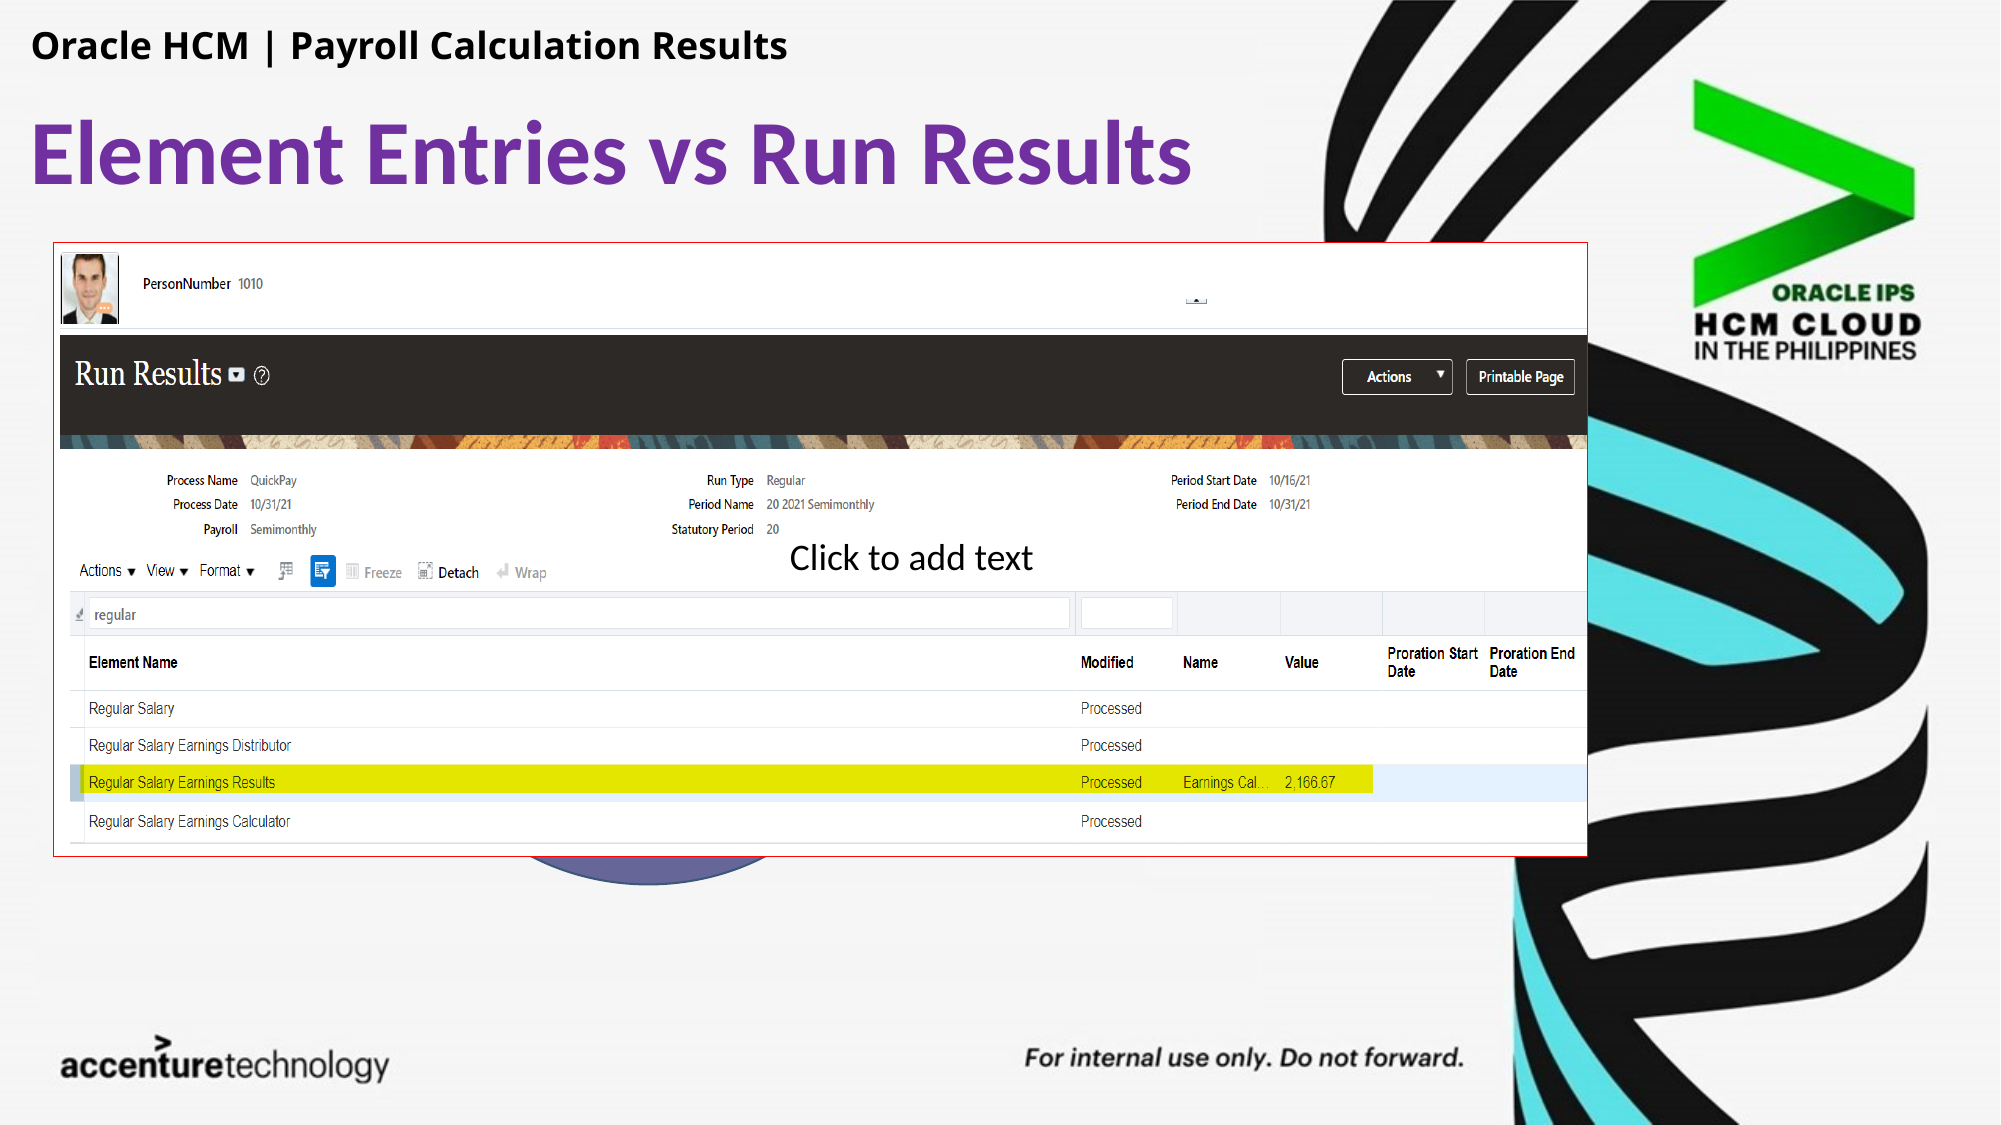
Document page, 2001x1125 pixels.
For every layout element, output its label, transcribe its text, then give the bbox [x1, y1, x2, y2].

picture [0, 0, 2001, 1125]
text_box Oracle HCM | Payroll Calculation Results [15, 14, 1028, 74]
text_box Element Entries vs Run Results [15, 85, 1257, 211]
